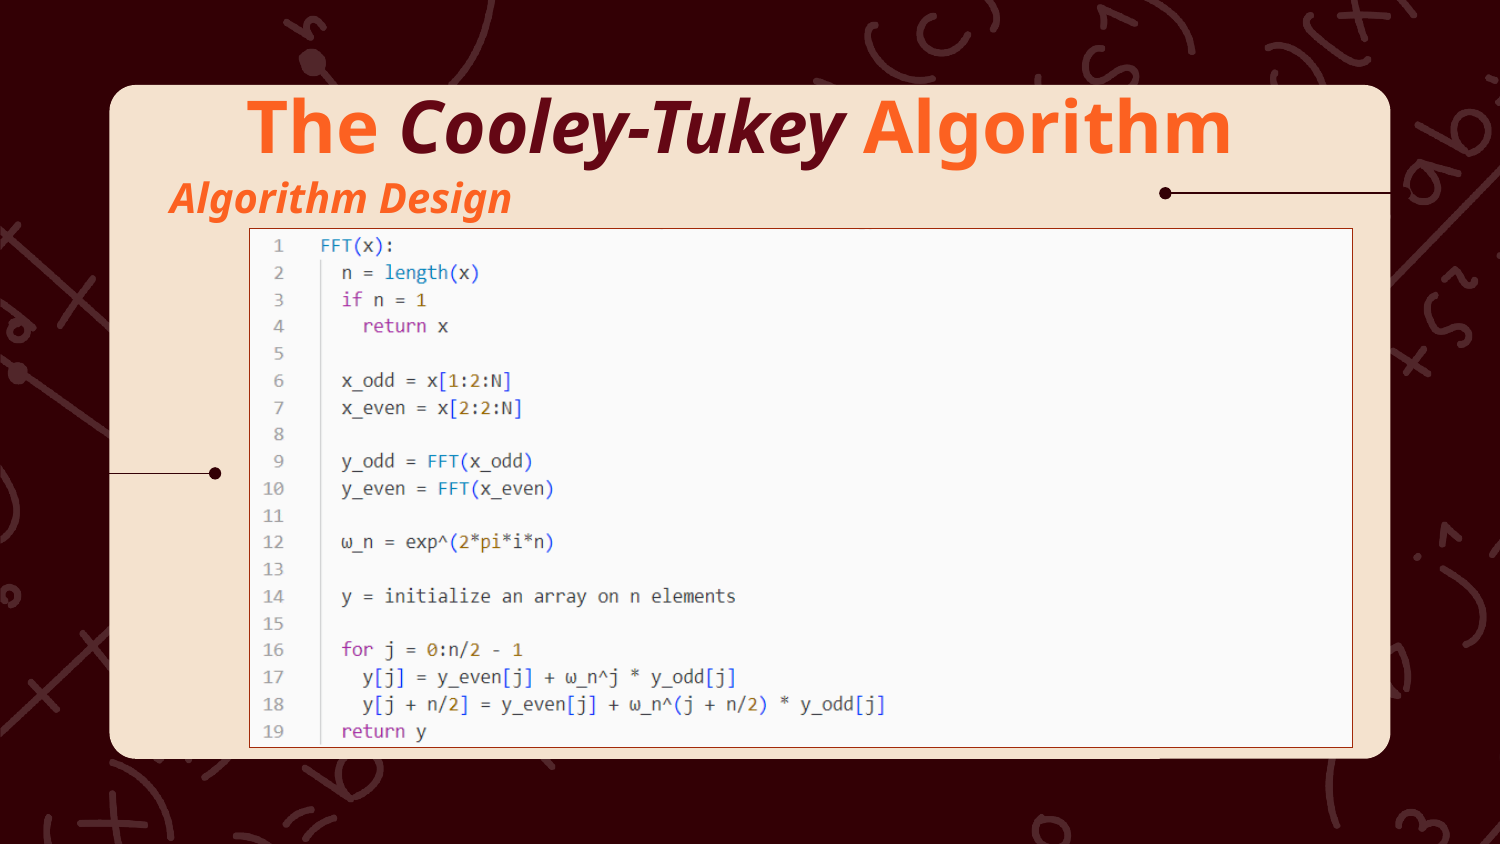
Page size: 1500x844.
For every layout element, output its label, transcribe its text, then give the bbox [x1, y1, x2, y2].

picture [249, 228, 1353, 748]
title The Cooley-Tukey Algorithm [118, 66, 1382, 160]
subtitle Algorithm Design [116, 175, 566, 238]
